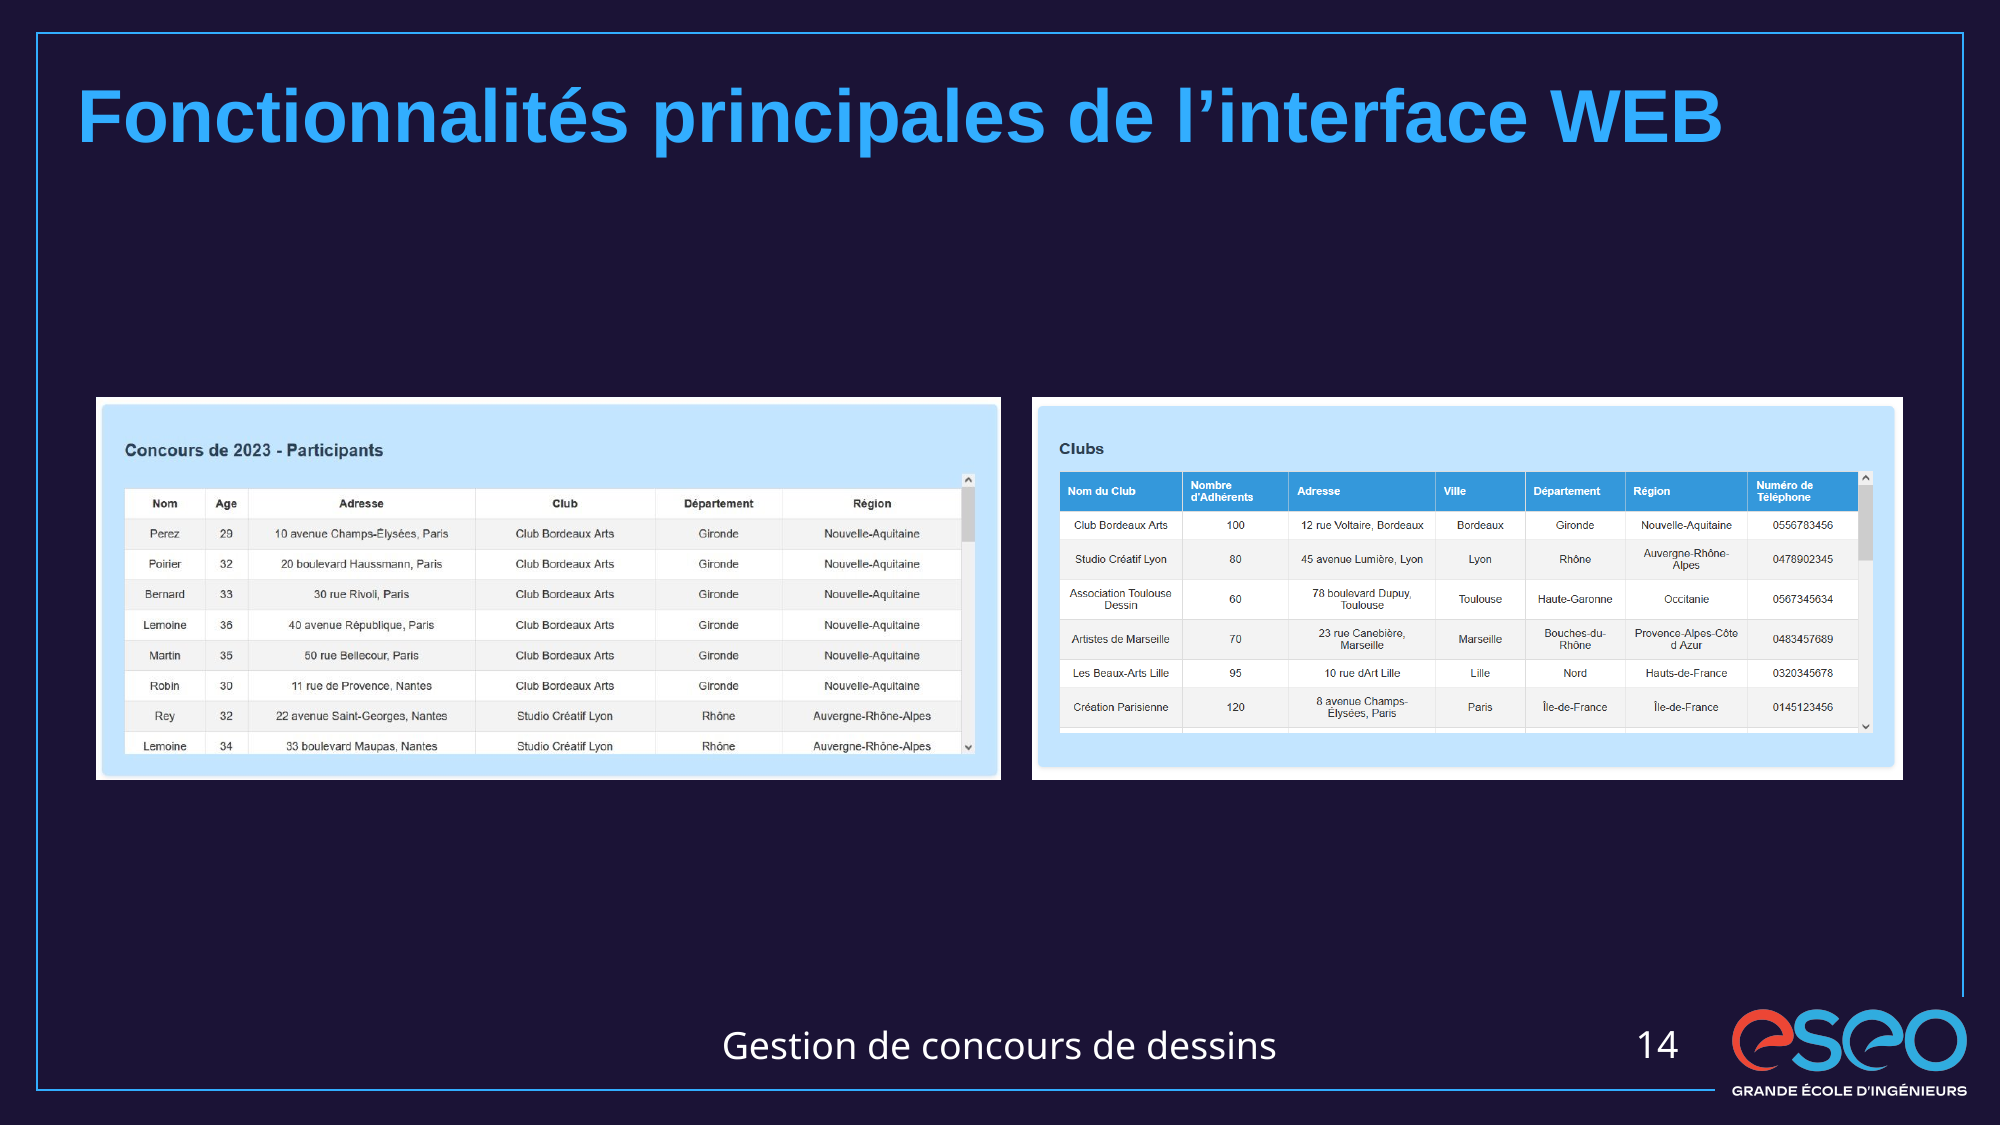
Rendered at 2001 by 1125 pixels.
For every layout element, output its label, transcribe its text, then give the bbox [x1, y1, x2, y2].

picture [1671, 948, 2001, 1125]
slide_number 14 [1412, 1014, 1902, 1074]
picture [1032, 397, 1903, 781]
picture [96, 397, 1001, 780]
footer Gestion de concours de dessins [662, 1014, 1338, 1074]
title Fonctionnalités principales de l’interface WEB [62, 70, 1871, 185]
